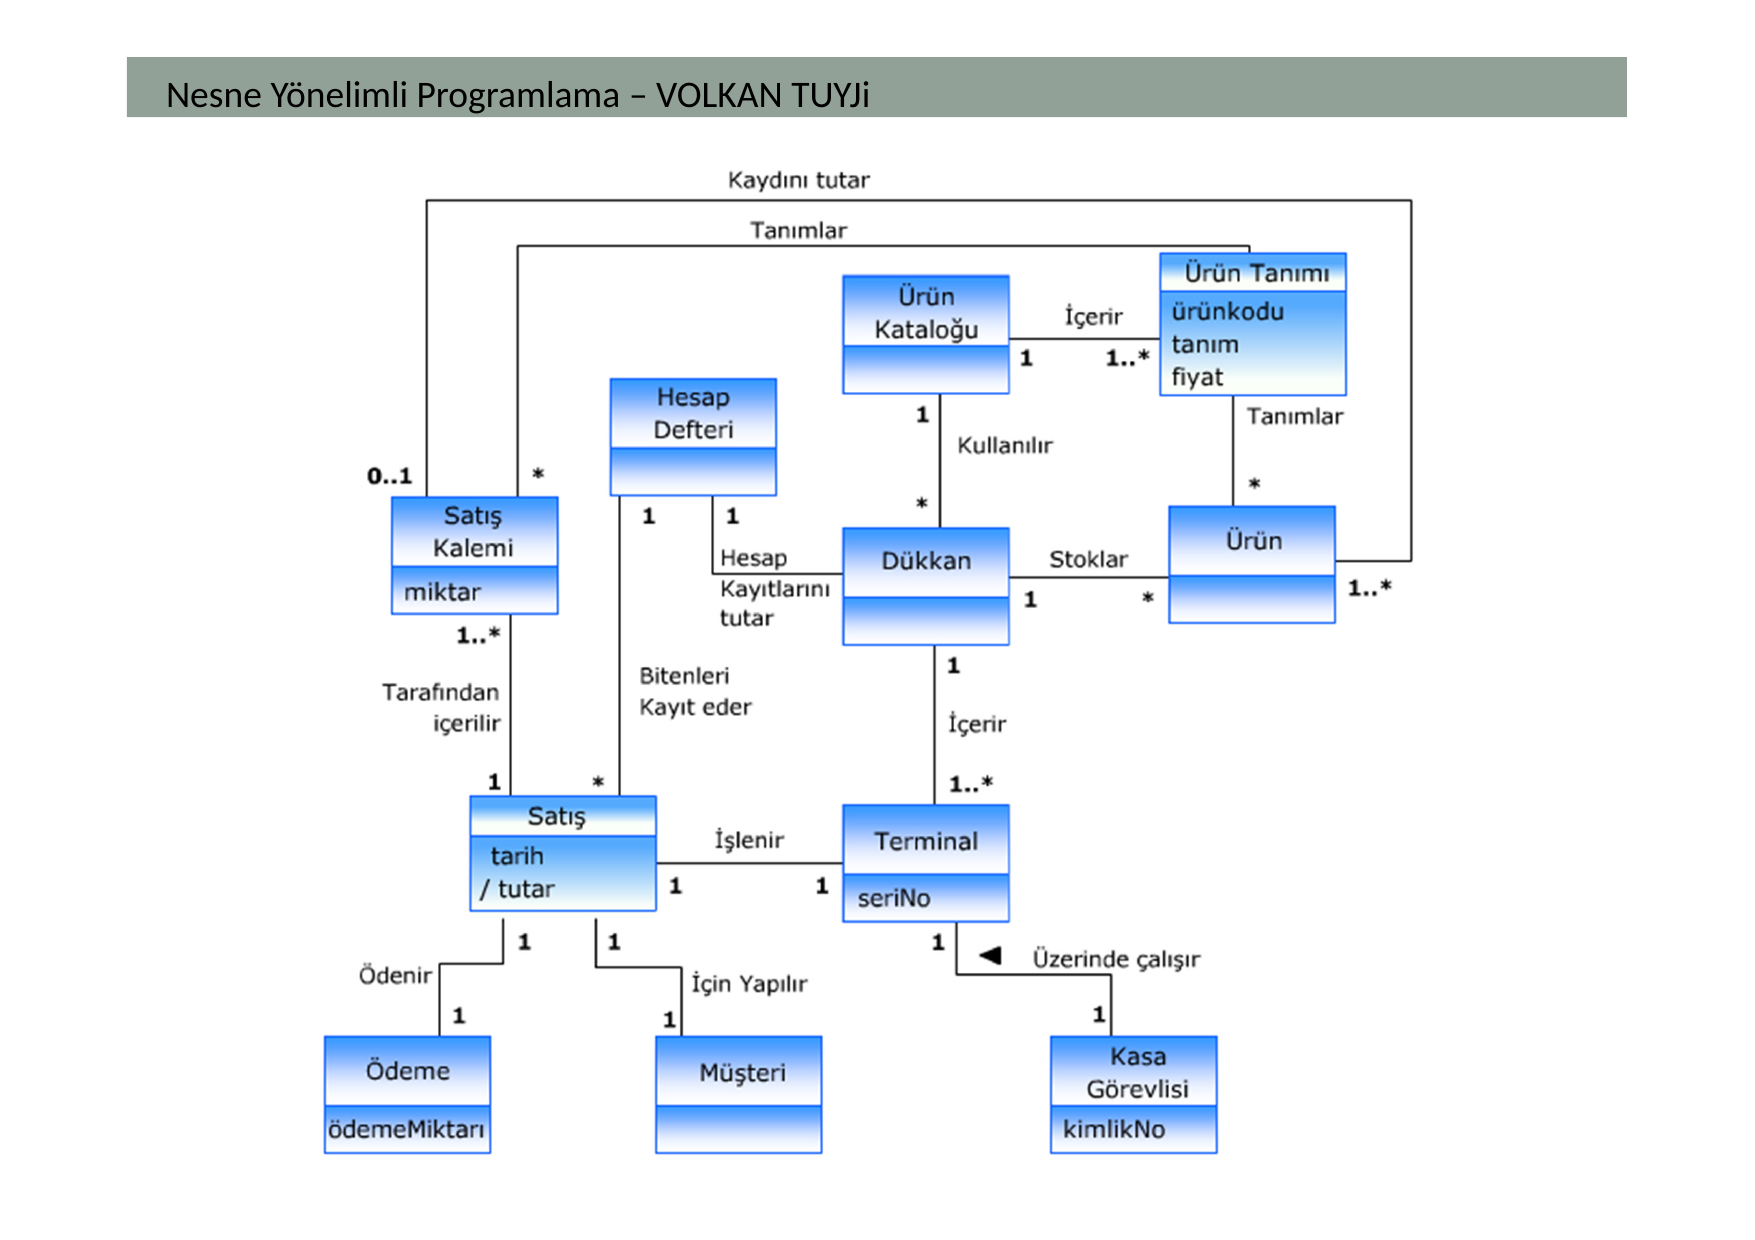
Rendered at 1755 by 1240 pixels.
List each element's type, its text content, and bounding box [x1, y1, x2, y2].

text_box Nesne Yönelimli Programlama – VOLKAN TUYJi [151, 62, 886, 123]
text_box [322, 169, 1414, 1157]
